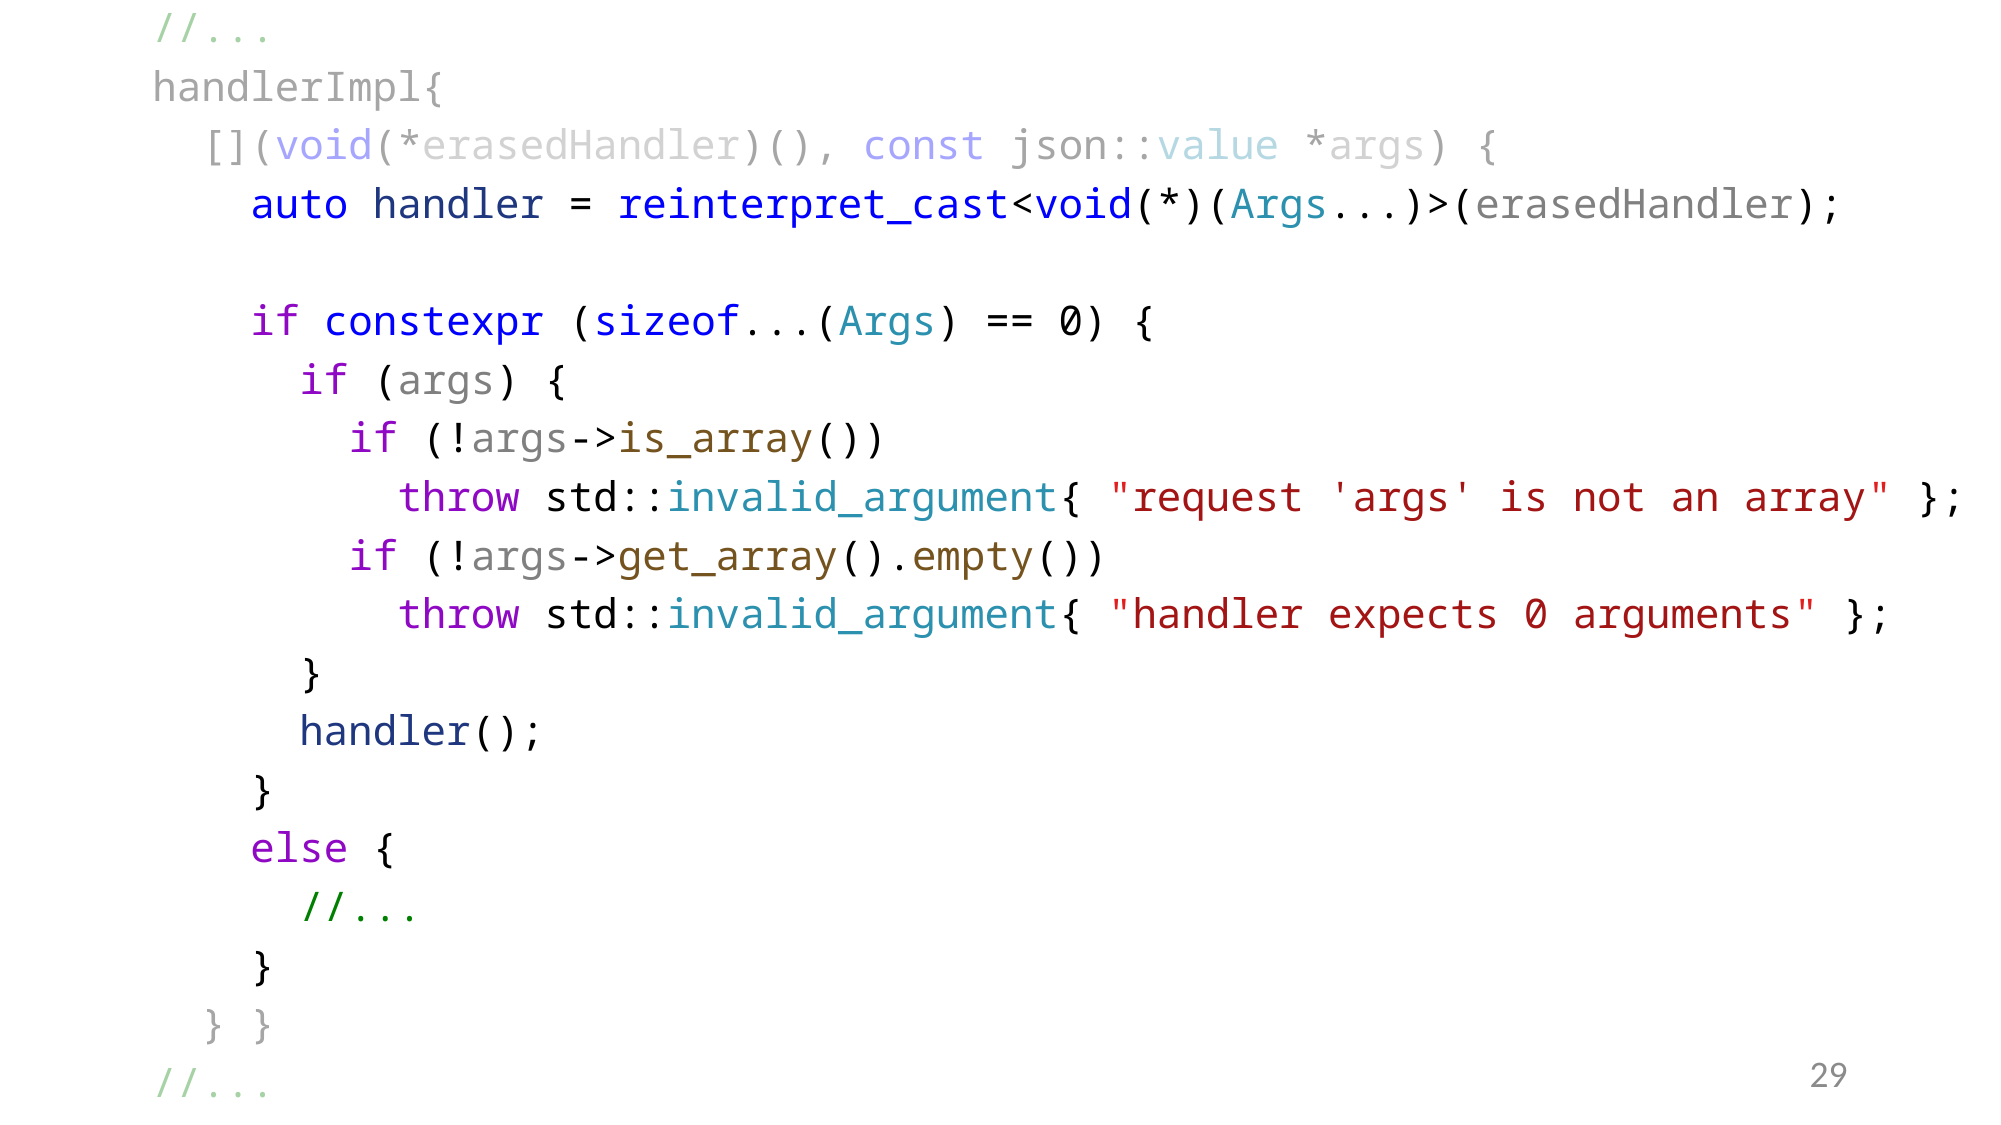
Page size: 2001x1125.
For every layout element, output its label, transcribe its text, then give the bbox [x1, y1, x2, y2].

slide_number 29 [1412, 1042, 1863, 1103]
list //... handlerImpl{ [](void(*erasedHandler)(), const json::value *args) { auto handler = reinterpret_cast<void(*)(Args...)>(erasedHandler); if constexpr (sizeof...(Args) == 0) { if (args) { if (!args->is_array()) throw std::invalid_argument{ "request 'args' is not an array" }; if (!args->get_array().empty()) throw std::invalid_argument{ "handler expects 0 arguments" }; } handler(); } else { //... } } } //... [137, 0, 2000, 1125]
